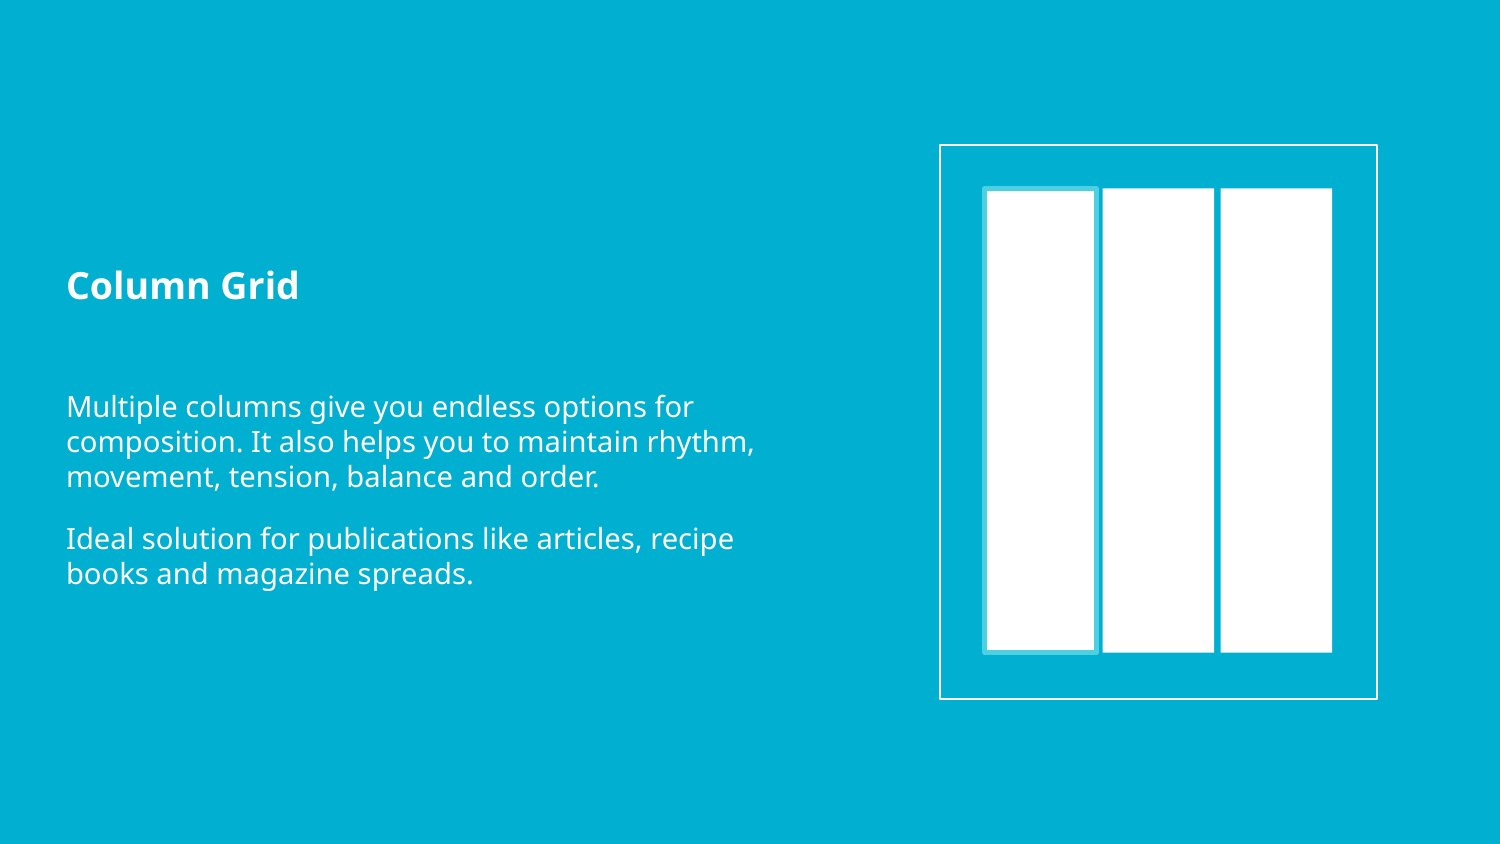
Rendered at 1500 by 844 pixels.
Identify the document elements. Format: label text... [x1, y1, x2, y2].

title Column Grid [51, 246, 733, 347]
text_box [1220, 188, 1333, 653]
text_box [984, 188, 1097, 653]
text_box [1102, 188, 1215, 653]
text_box [939, 144, 1378, 699]
list Multiple columns give you endless options for composition. It also helps you to maintain rhythm, movement, tension, balance and order. Ideal solution for publications like articles, recipe books and magazine spreads. [51, 373, 794, 625]
